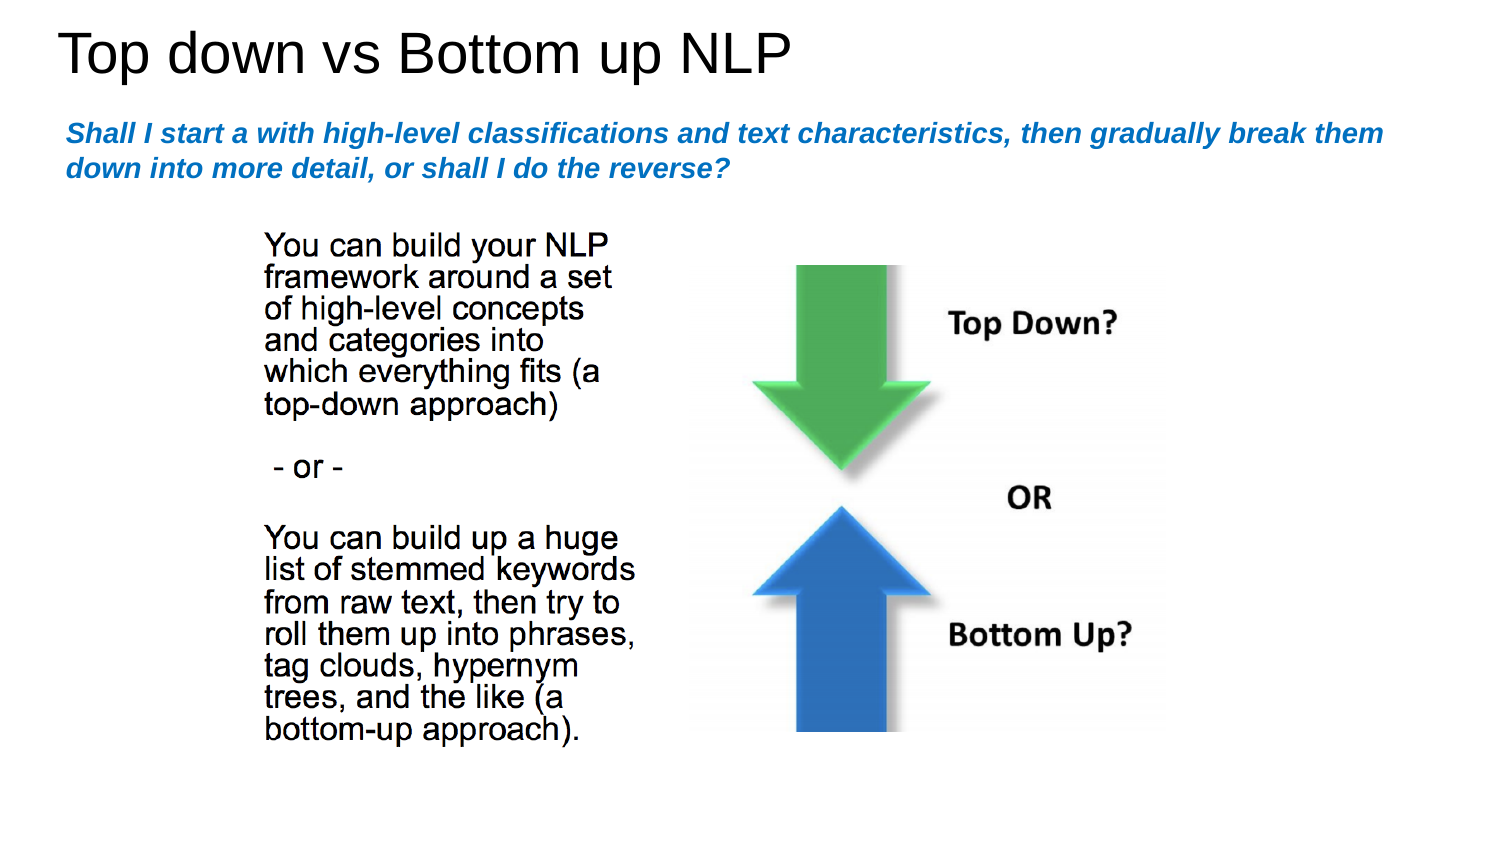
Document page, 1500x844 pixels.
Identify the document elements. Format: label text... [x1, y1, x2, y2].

picture [242, 213, 1166, 763]
text_box Shall I start a with high-level classifications and text characteristics, then gradually break them down into more detail, or shall I do the reverse? [51, 107, 1449, 844]
title Top down vs Bottom up NLP [41, 0, 1440, 94]
